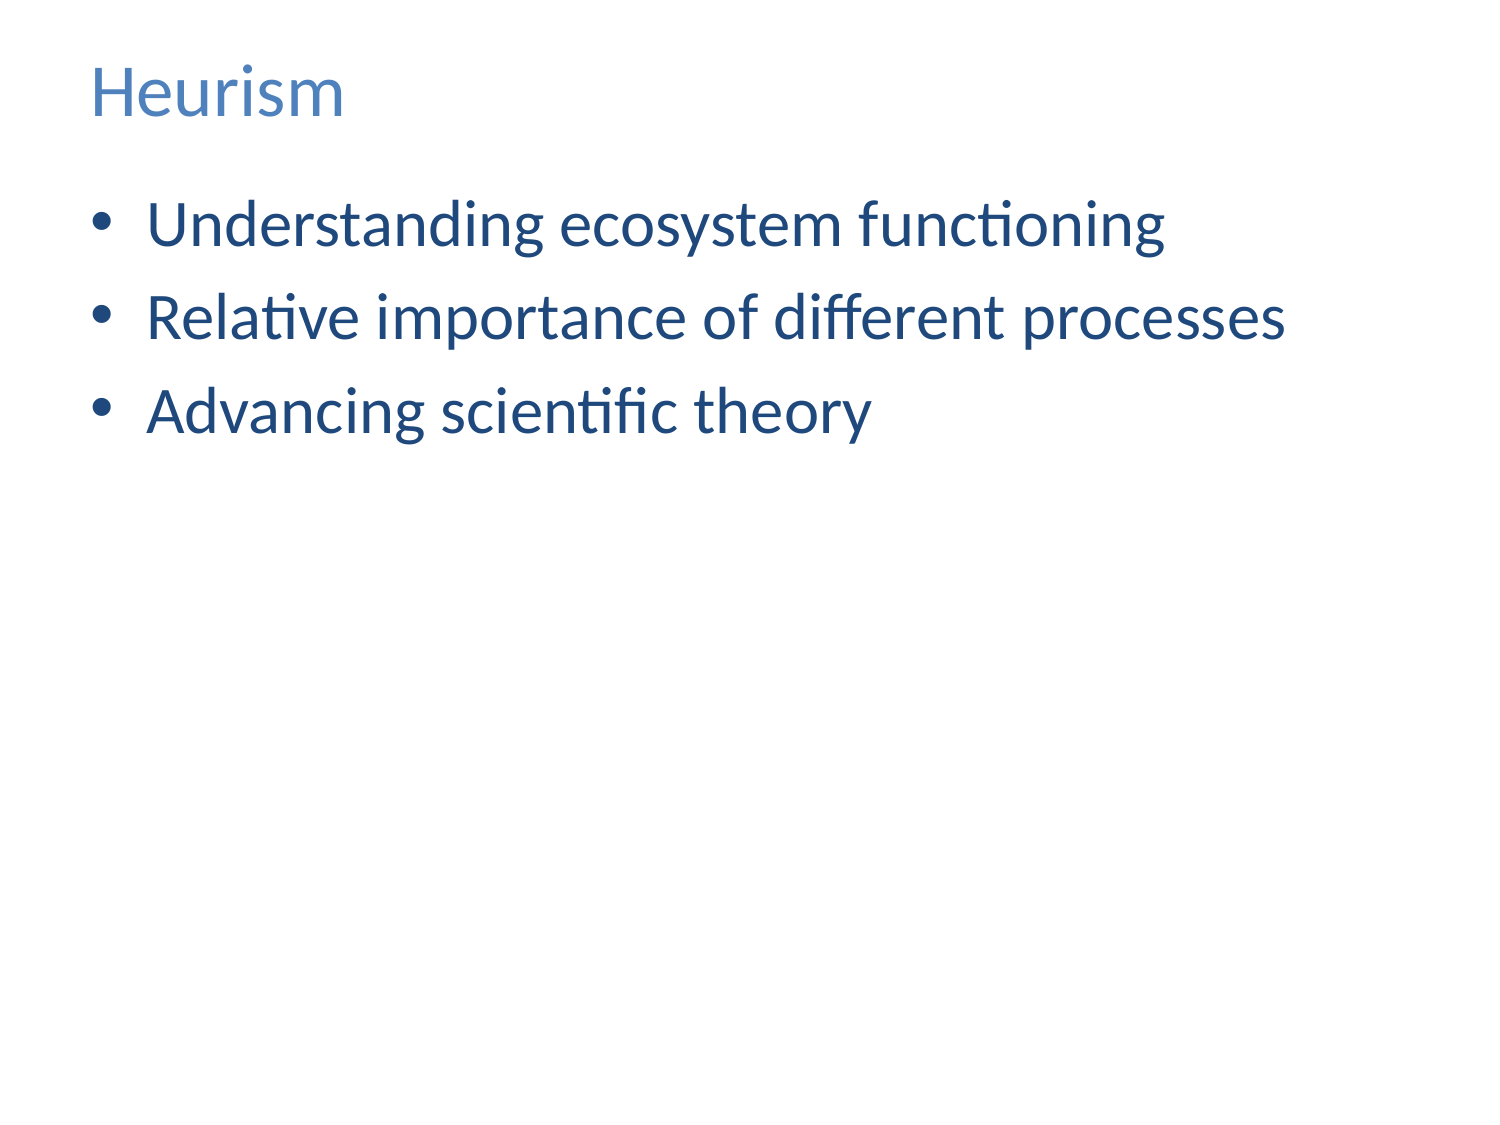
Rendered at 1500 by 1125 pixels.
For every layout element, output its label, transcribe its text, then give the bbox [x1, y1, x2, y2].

list Understanding ecosystem functioning Relative importance of different processes Advancing scientific theory [75, 172, 1425, 1090]
title Heurism [75, 30, 1425, 144]
